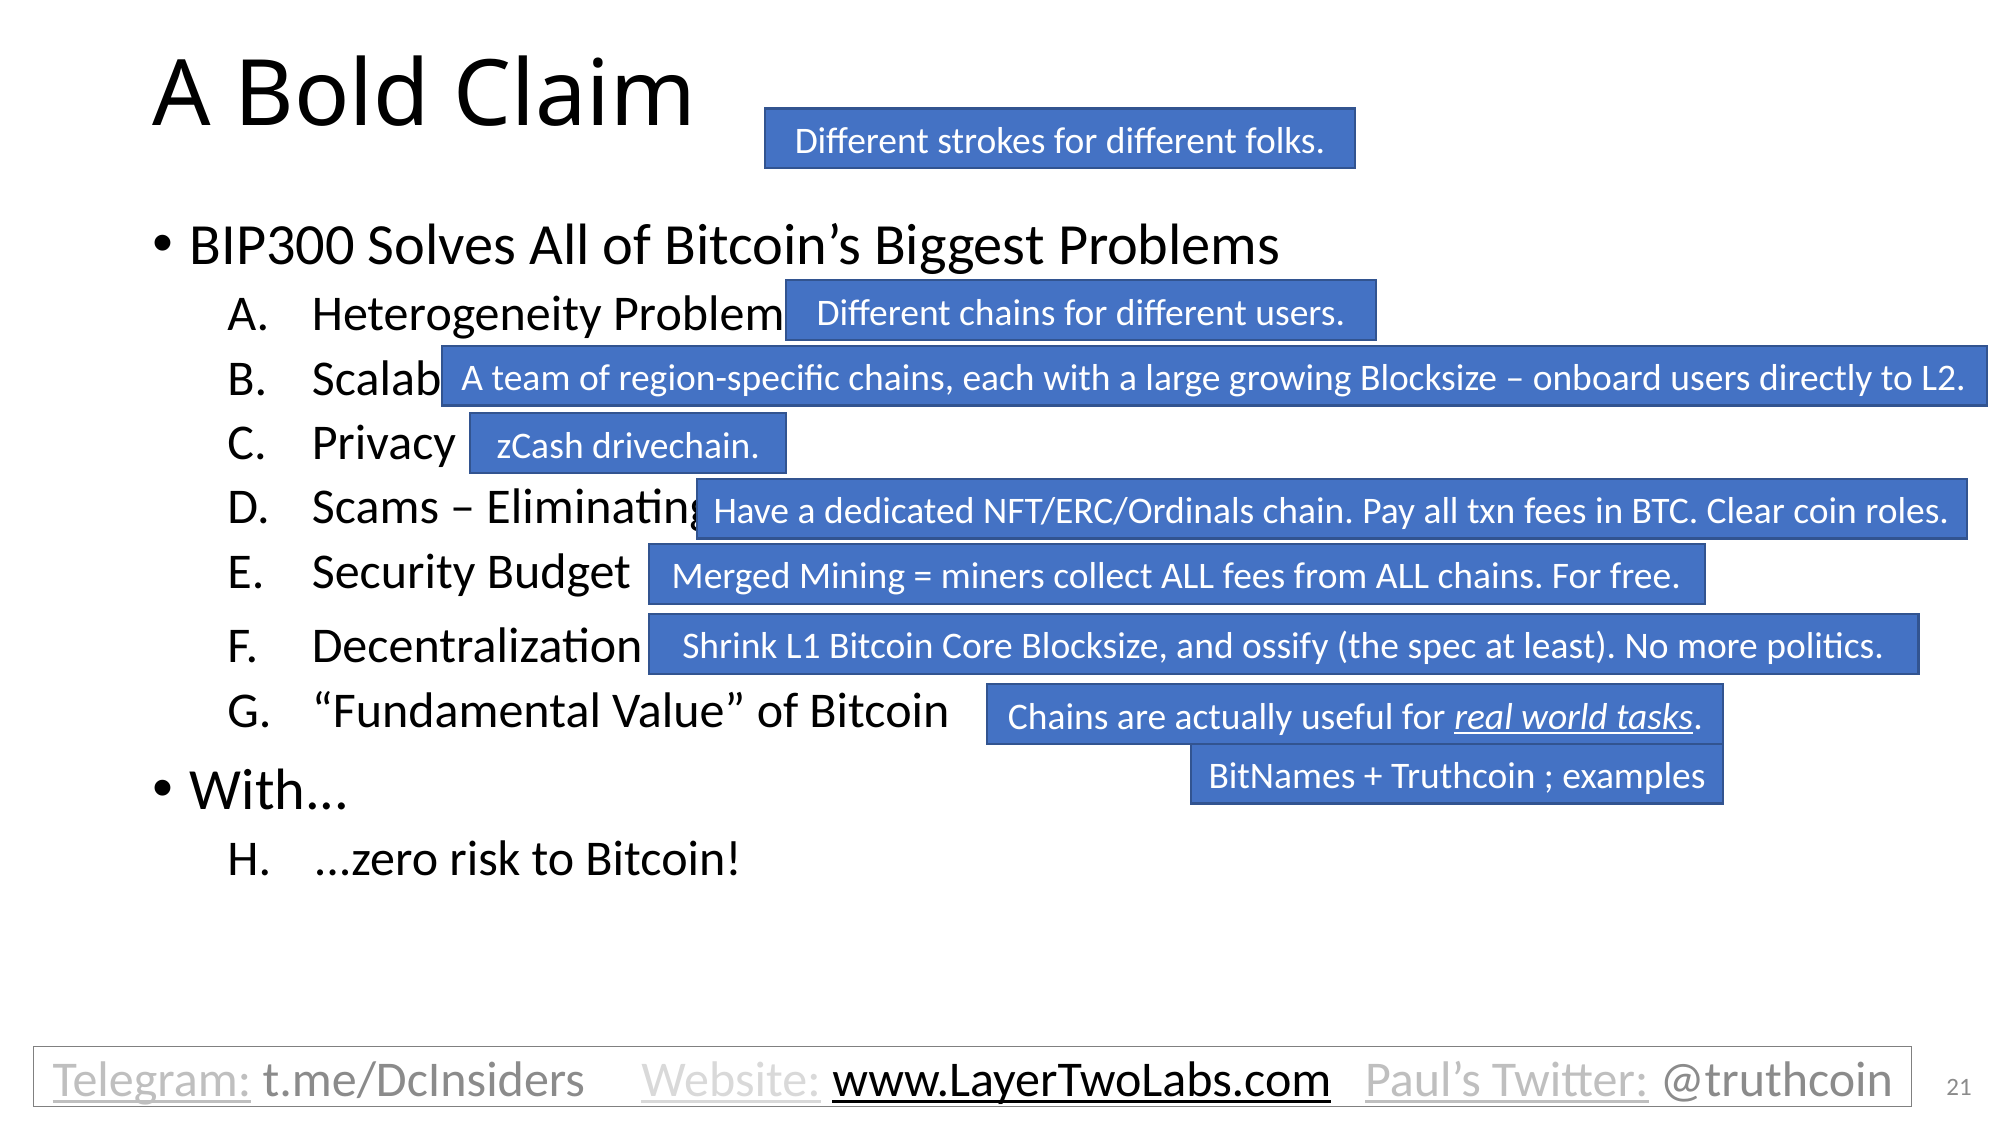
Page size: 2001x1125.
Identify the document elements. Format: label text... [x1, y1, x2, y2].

list BIP300 Solves All of Bitcoin’s Biggest Problems Heterogeneity Problem Scalability Privacy Scams – Eliminating ScamCoins ; Domesticating the Token Casino Security Budget Decentralization “Fundamental Value” of Bitcoin With... ...zero risk to Bitcoin! [137, 206, 1863, 1014]
text_box Different strokes for different folks. [764, 107, 1356, 169]
slide_number 21 [1915, 1055, 1987, 1116]
footer Telegram: t.me/DcInsiders Website: www.LayerTwoLabs.com Paul’s Twitter: @truthcoin [33, 1046, 1912, 1107]
title A Bold Claim [137, 32, 1863, 159]
text_box zCash drivechain. [469, 412, 787, 474]
text_box Different chains for different users. [785, 279, 1377, 341]
text_box Have a dedicated NFT/ERC/Ordinals chain. Pay all txn fees in BTC. Clear coin roles. [696, 478, 1968, 540]
text_box Merged Mining = miners collect ALL fees from ALL chains. For free. [648, 543, 1706, 605]
text_box BitNames + Truthcoin ; examples [1190, 743, 1724, 805]
text_box A team of region-specific chains, each with a large growing Blocksize – onboard users directly to L2. [441, 345, 1988, 407]
text_box Chains are actually useful for real world tasks. [986, 683, 1724, 745]
text_box Shrink L1 Bitcoin Core Blocksize, and ossify (the spec at least). No more politics. [648, 613, 1920, 675]
